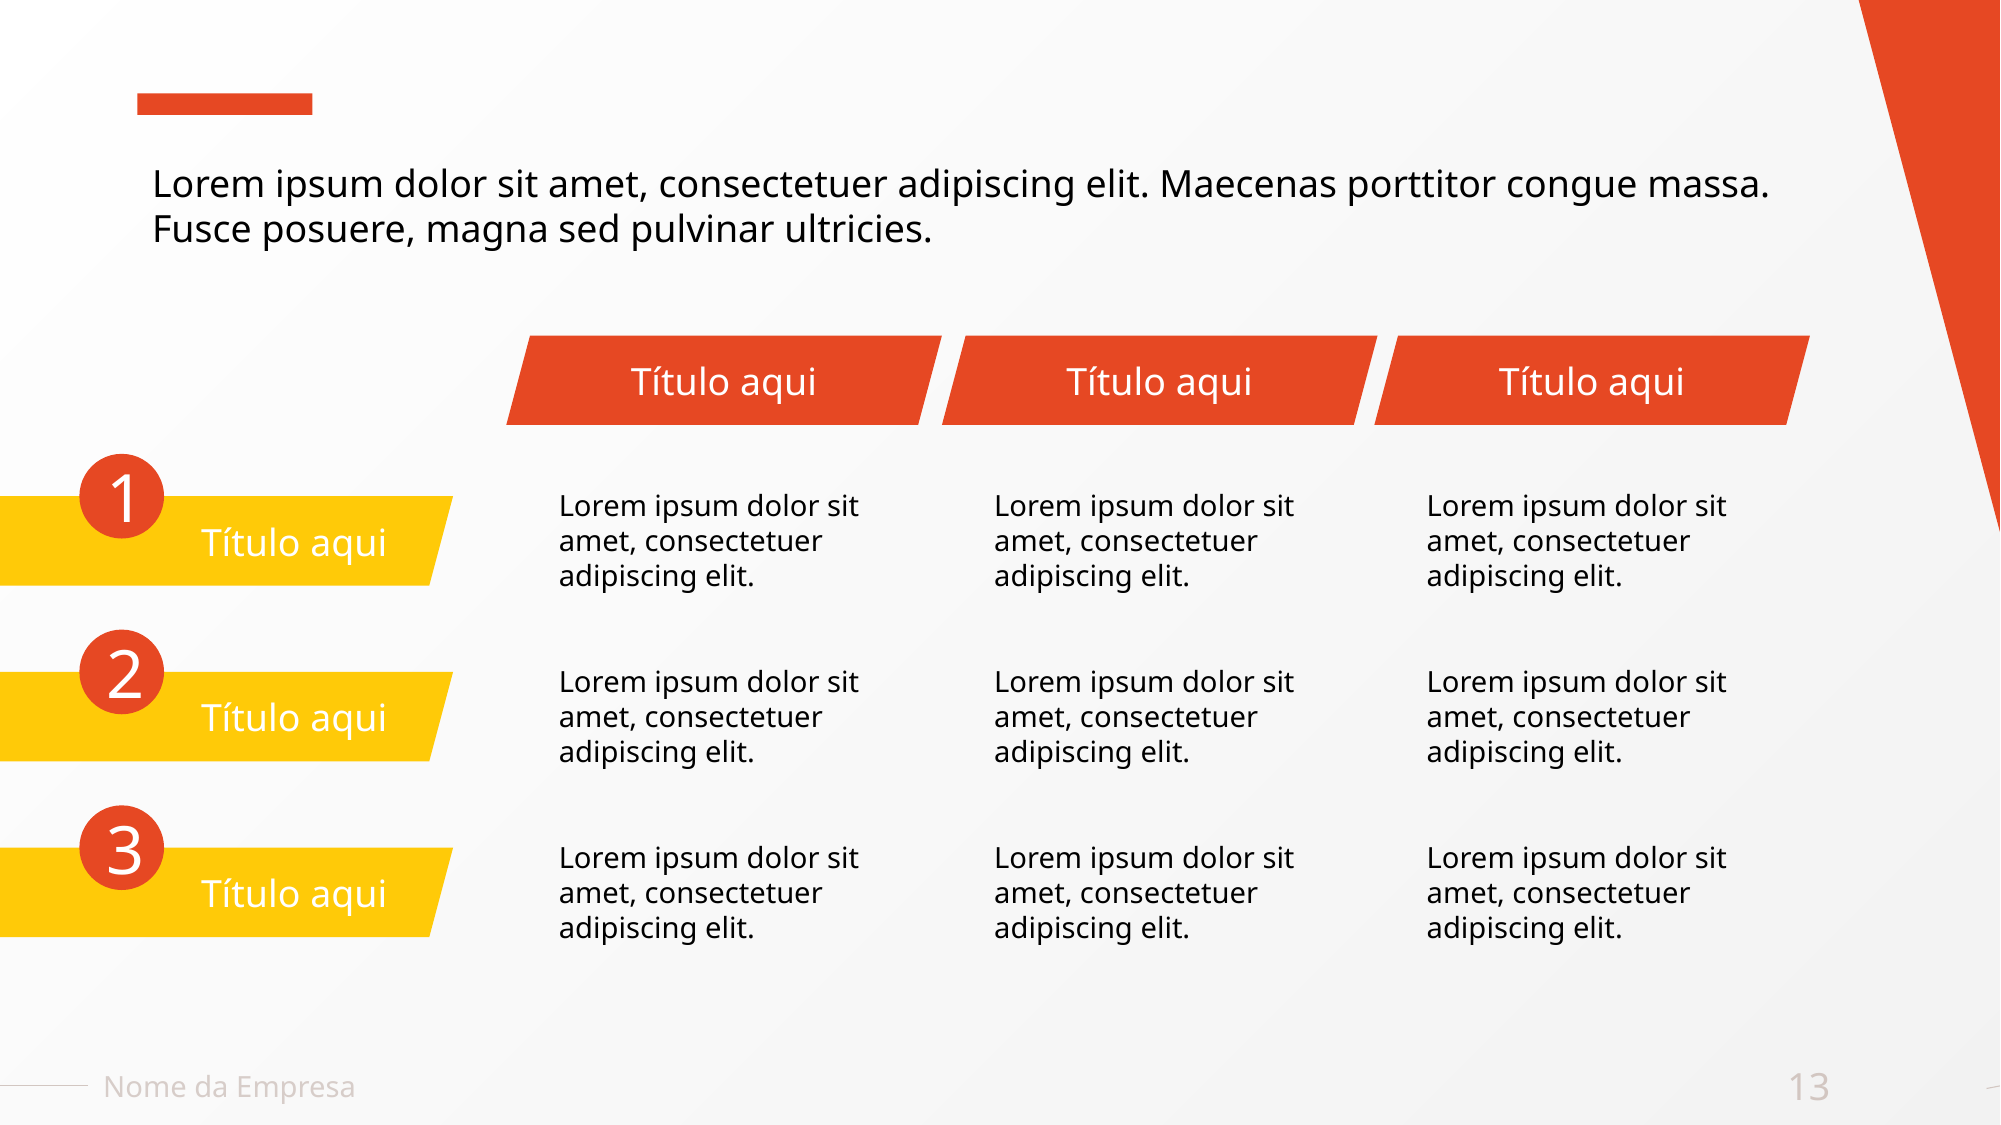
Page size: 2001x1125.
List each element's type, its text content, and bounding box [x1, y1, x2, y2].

text_box Lorem ipsum dolor sit amet, consectetuer adipiscing elit. [1411, 480, 1773, 600]
text_box 13 [1772, 1055, 1987, 1122]
footer Nome da Empresa [88, 1056, 538, 1116]
text_box Lorem ipsum dolor sit amet, consectetuer adipiscing elit. [543, 656, 905, 776]
text_box Lorem ipsum dolor sit amet, consectetuer adipiscing elit. [979, 831, 1340, 952]
text_box Lorem ipsum dolor sit amet, consectetuer adipiscing elit. [979, 656, 1340, 776]
text_box Título aqui [940, 334, 1379, 426]
text_box [1857, 0, 2000, 537]
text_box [0, 453, 454, 586]
text_box Lorem ipsum dolor sit amet, consectetuer adipiscing elit. [543, 831, 905, 952]
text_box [0, 805, 454, 938]
text_box Lorem ipsum dolor sit amet, consectetuer adipiscing elit. Maecenas porttitor congue massa. Fusce posuere, magna sed pulvinar ultricies. [137, 152, 1863, 258]
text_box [0, 629, 454, 762]
text_box Lorem ipsum dolor sit amet, consectetuer adipiscing elit. [543, 480, 905, 600]
text_box Lorem ipsum dolor sit amet, consectetuer adipiscing elit. [1411, 831, 1773, 952]
text_box Título aqui [504, 334, 944, 426]
text_box [136, 92, 313, 116]
text_box Título aqui [1372, 334, 1812, 426]
text_box Lorem ipsum dolor sit amet, consectetuer adipiscing elit. [979, 480, 1340, 600]
text_box Lorem ipsum dolor sit amet, consectetuer adipiscing elit. [1411, 656, 1773, 776]
